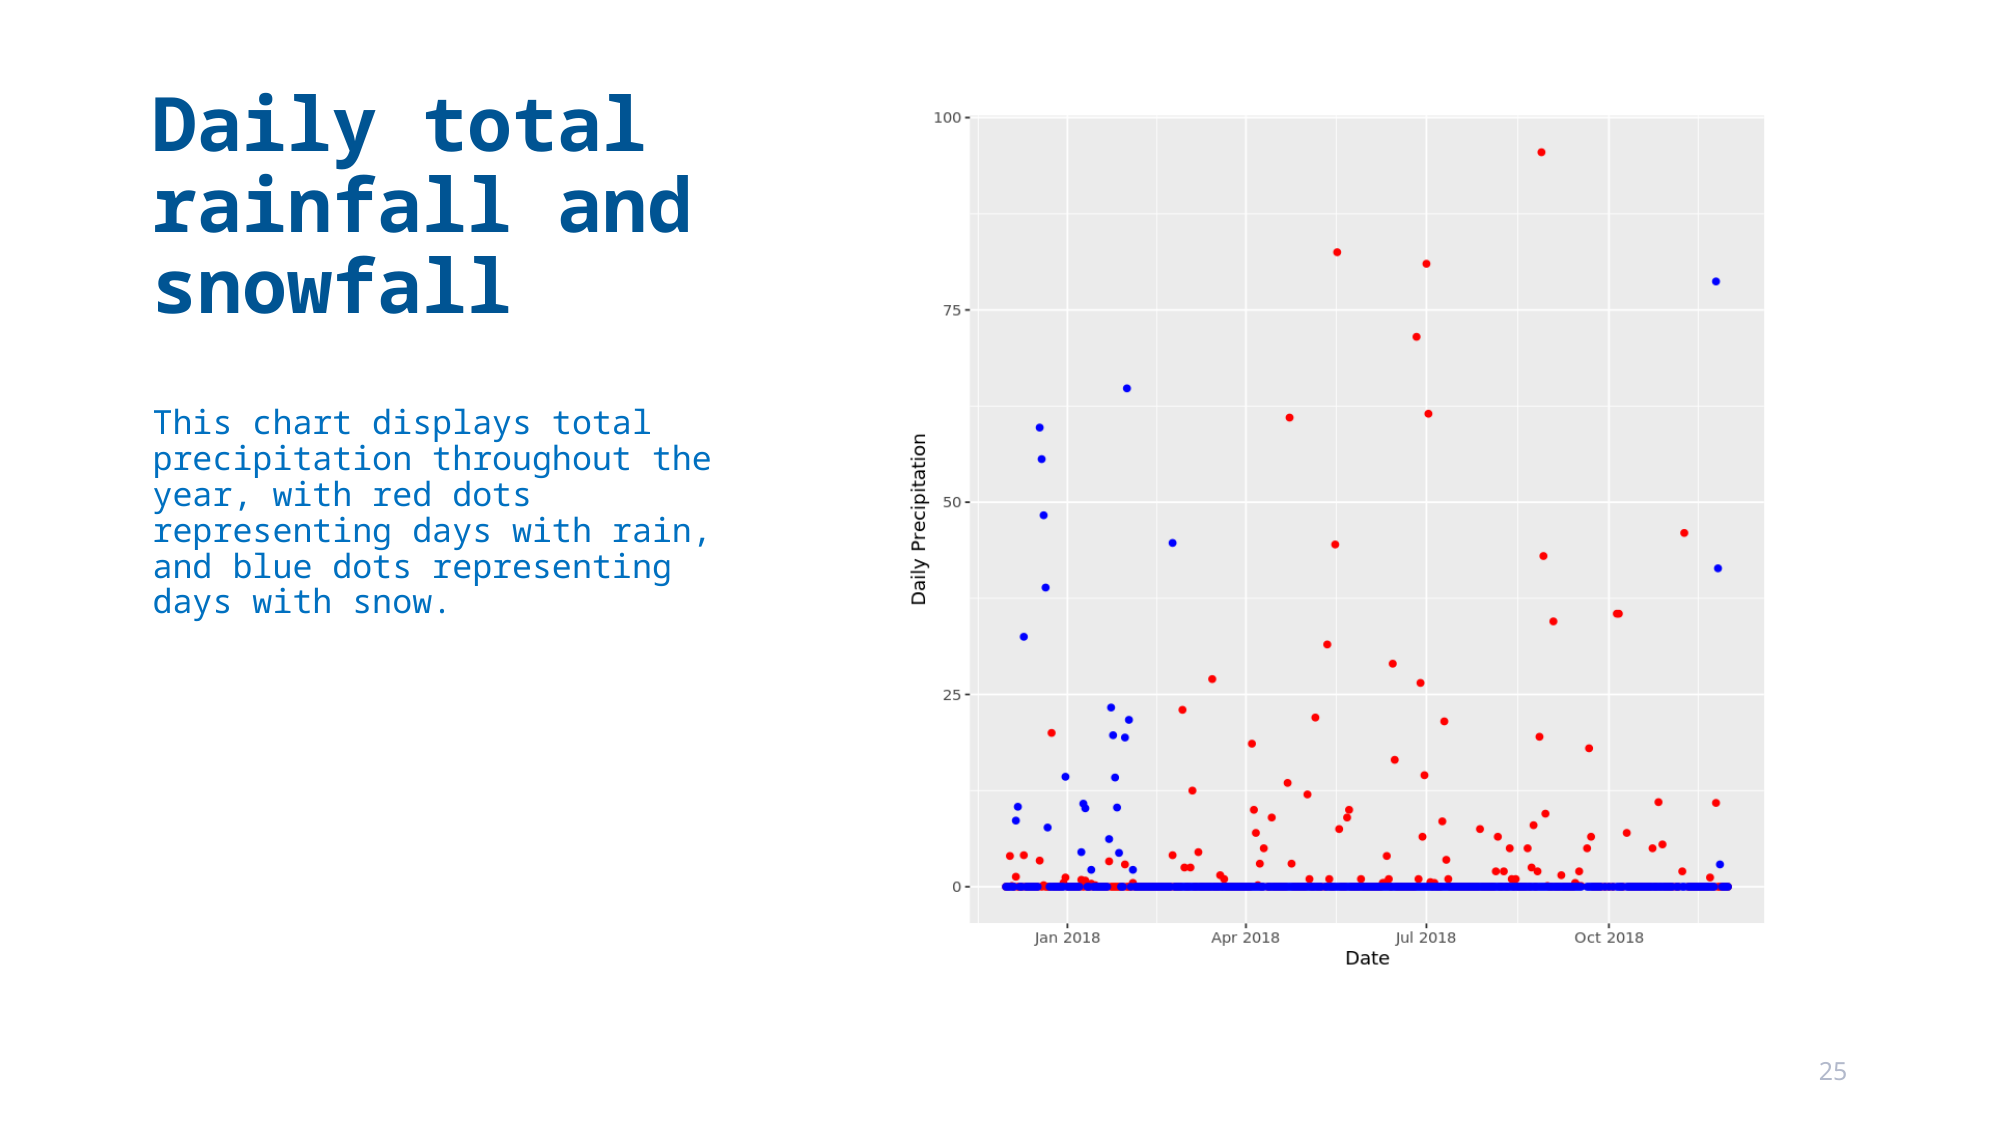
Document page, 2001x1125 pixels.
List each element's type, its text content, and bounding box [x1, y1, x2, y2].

title Daily total rainfall and snowfall [137, 75, 783, 337]
list This chart displays total precipitation throughout the year, with red dots representing days with rain, and blue dots representing days with snow. [137, 337, 783, 963]
picture [896, 104, 1787, 978]
slide_number 25 [1412, 1042, 1863, 1103]
